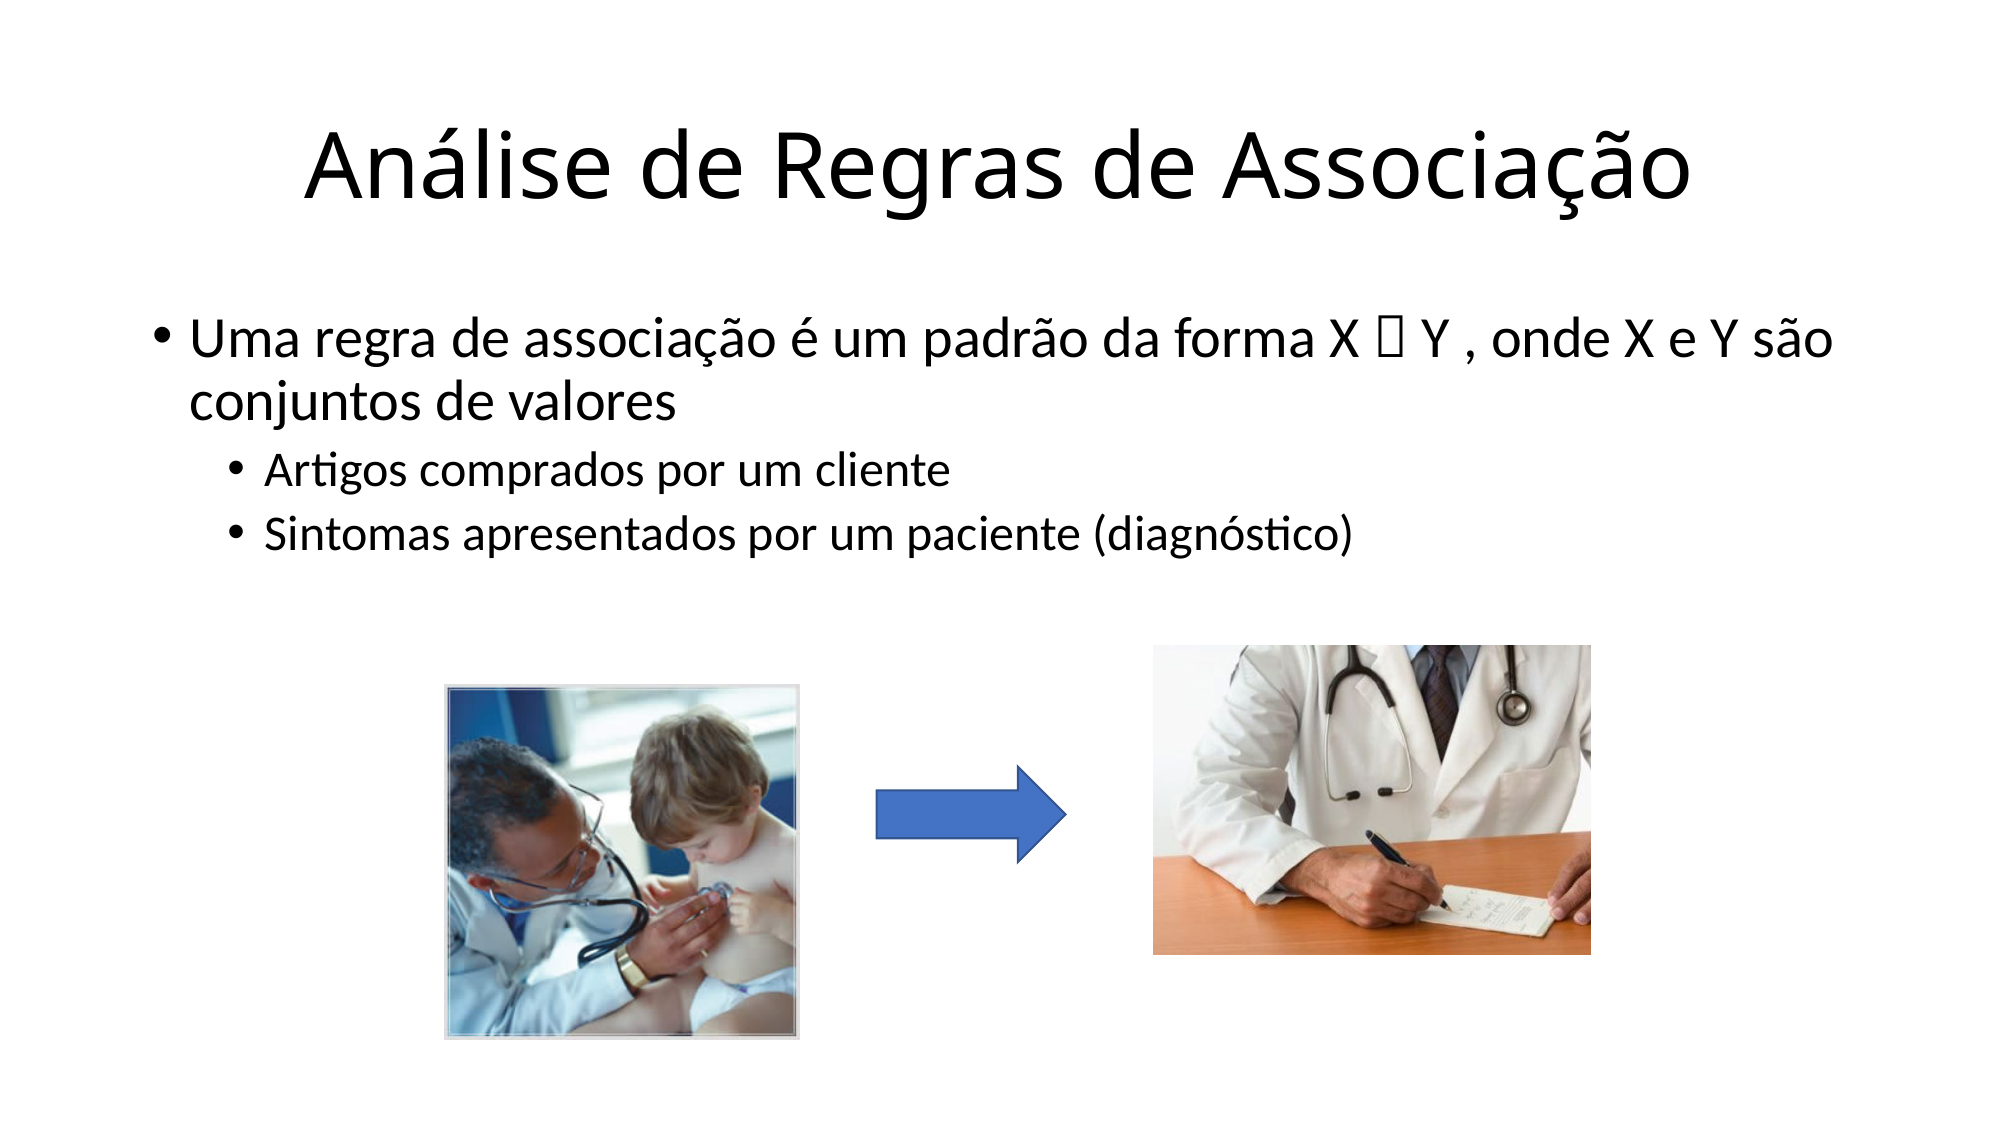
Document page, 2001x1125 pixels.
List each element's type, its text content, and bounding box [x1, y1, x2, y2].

picture [444, 684, 800, 1040]
picture [1153, 645, 1591, 955]
text_box [875, 764, 1068, 865]
title Análise de Regras de Associação [137, 59, 1863, 278]
list Uma regra de associação é um padrão da forma X  Y , onde X e Y são conjuntos de valores Artigos comprados por um cliente Sintomas apresentados por um paciente (diagnóstico) [137, 299, 1863, 1014]
